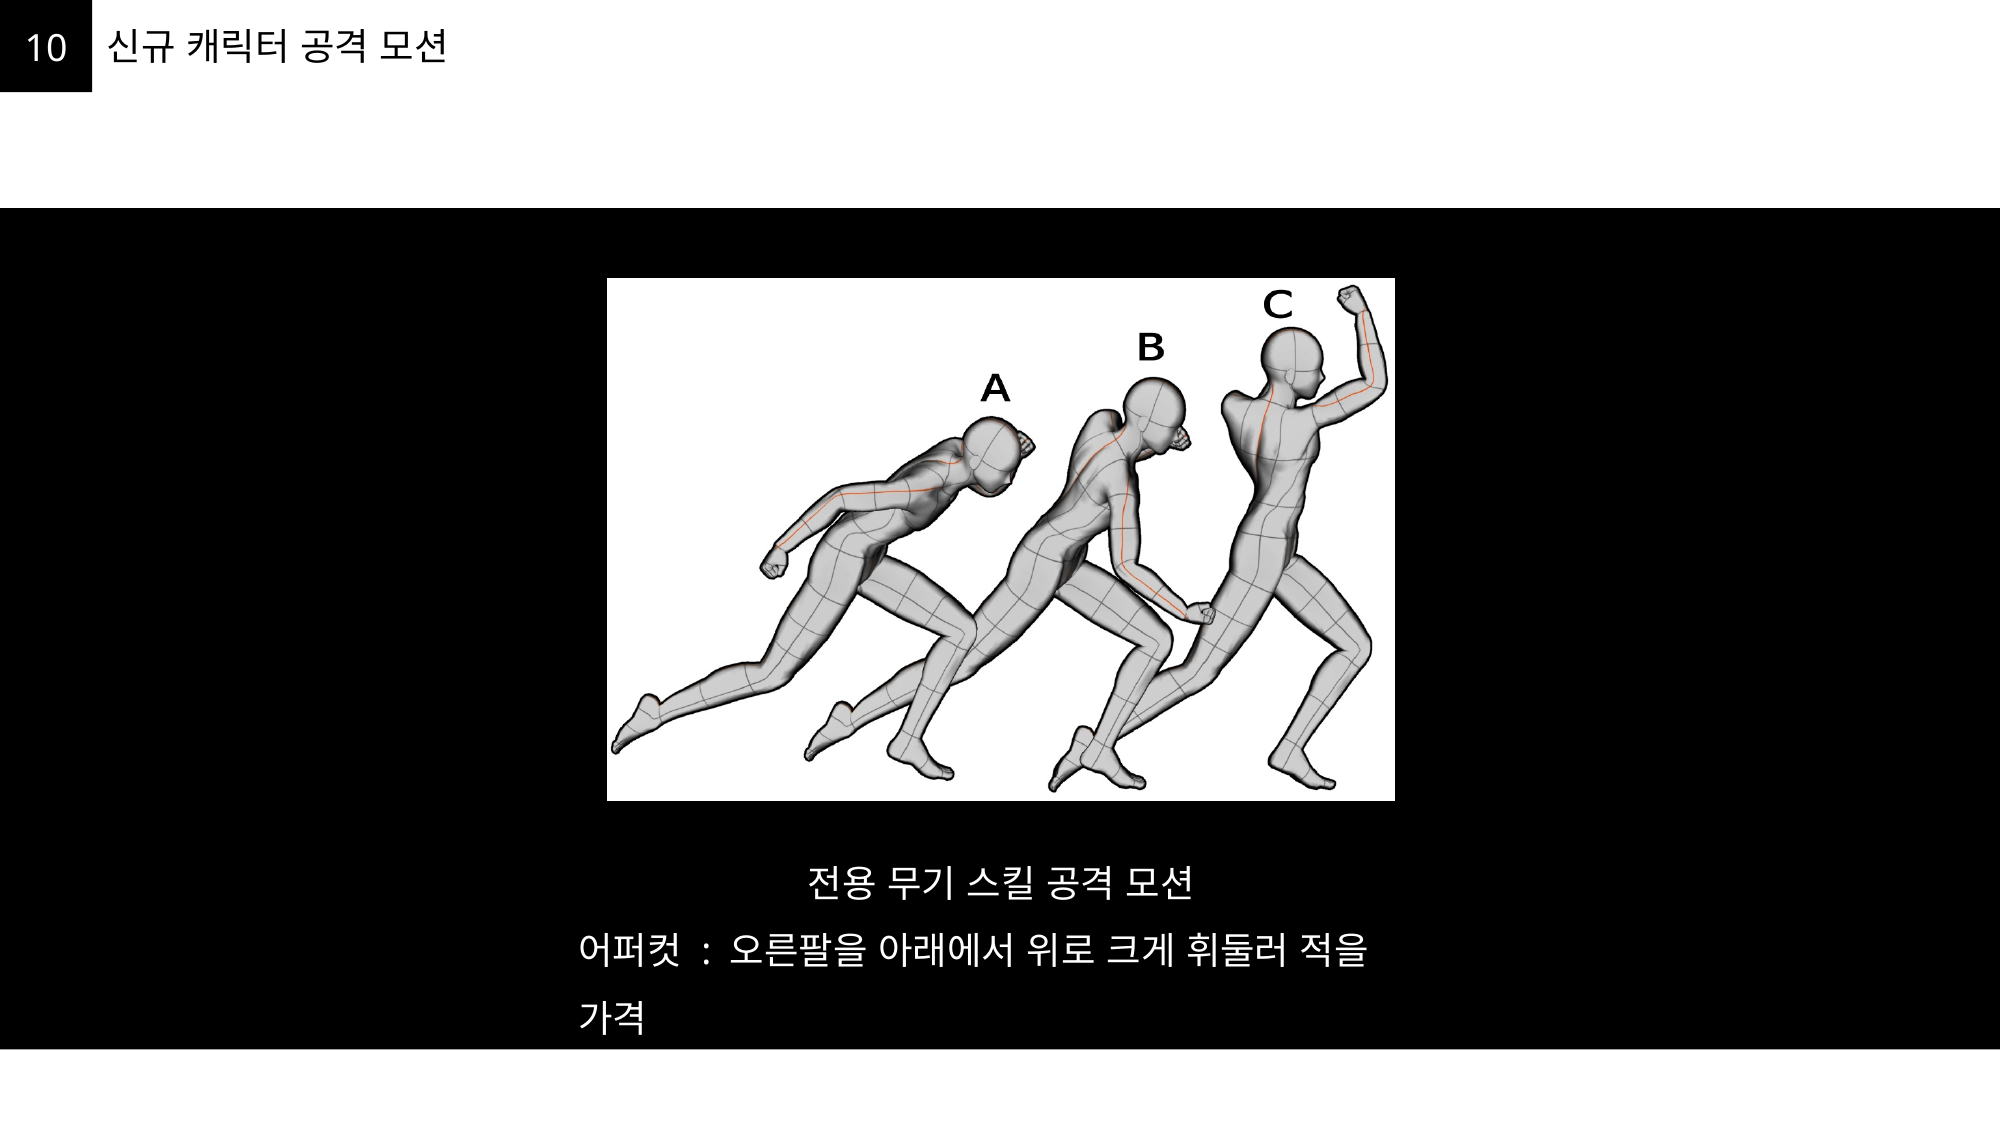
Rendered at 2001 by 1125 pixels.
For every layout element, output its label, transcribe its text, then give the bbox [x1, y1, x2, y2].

text_box 신규 캐릭터 공격 모션 [92, 15, 604, 76]
text_box 10 [0, 0, 93, 93]
text_box [0, 207, 2000, 1050]
text_box 전용 무기 스킬 공격 모션 어퍼컷 : 오른팔을 아래에서 위로 크게 휘둘러 적을 가격 [563, 829, 1440, 1047]
picture [607, 278, 1395, 801]
